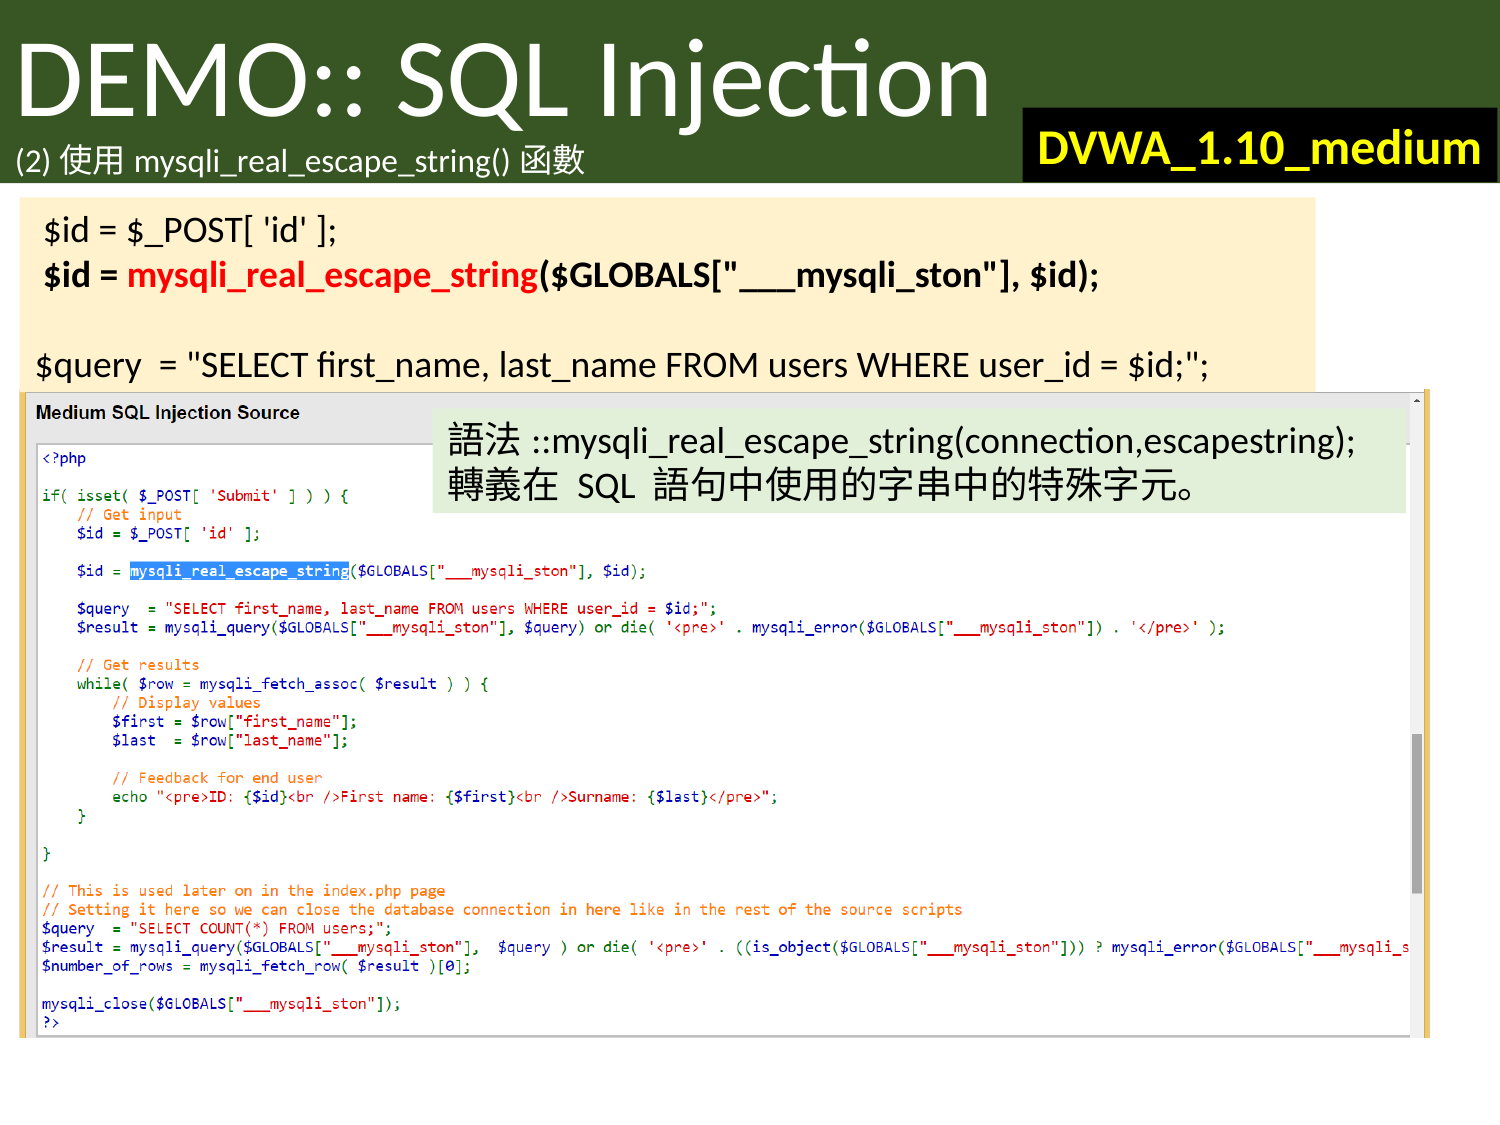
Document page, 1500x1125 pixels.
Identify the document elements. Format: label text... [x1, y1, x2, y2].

text_box $id = $_POST[ 'id' ]; $id = mysqli_real_escape_string($GLOBALS["___mysqli_ston"], $id); $query = "SELECT first_name, last_name FROM users WHERE user_id = $id;"; [19, 197, 1316, 389]
text_box DVWA_1.10_medium [1022, 107, 1498, 183]
text_box DEMO:: SQL Injection (2)使用mysqli_real_escape_string()函數 [0, 0, 1500, 184]
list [19, 389, 1430, 1038]
